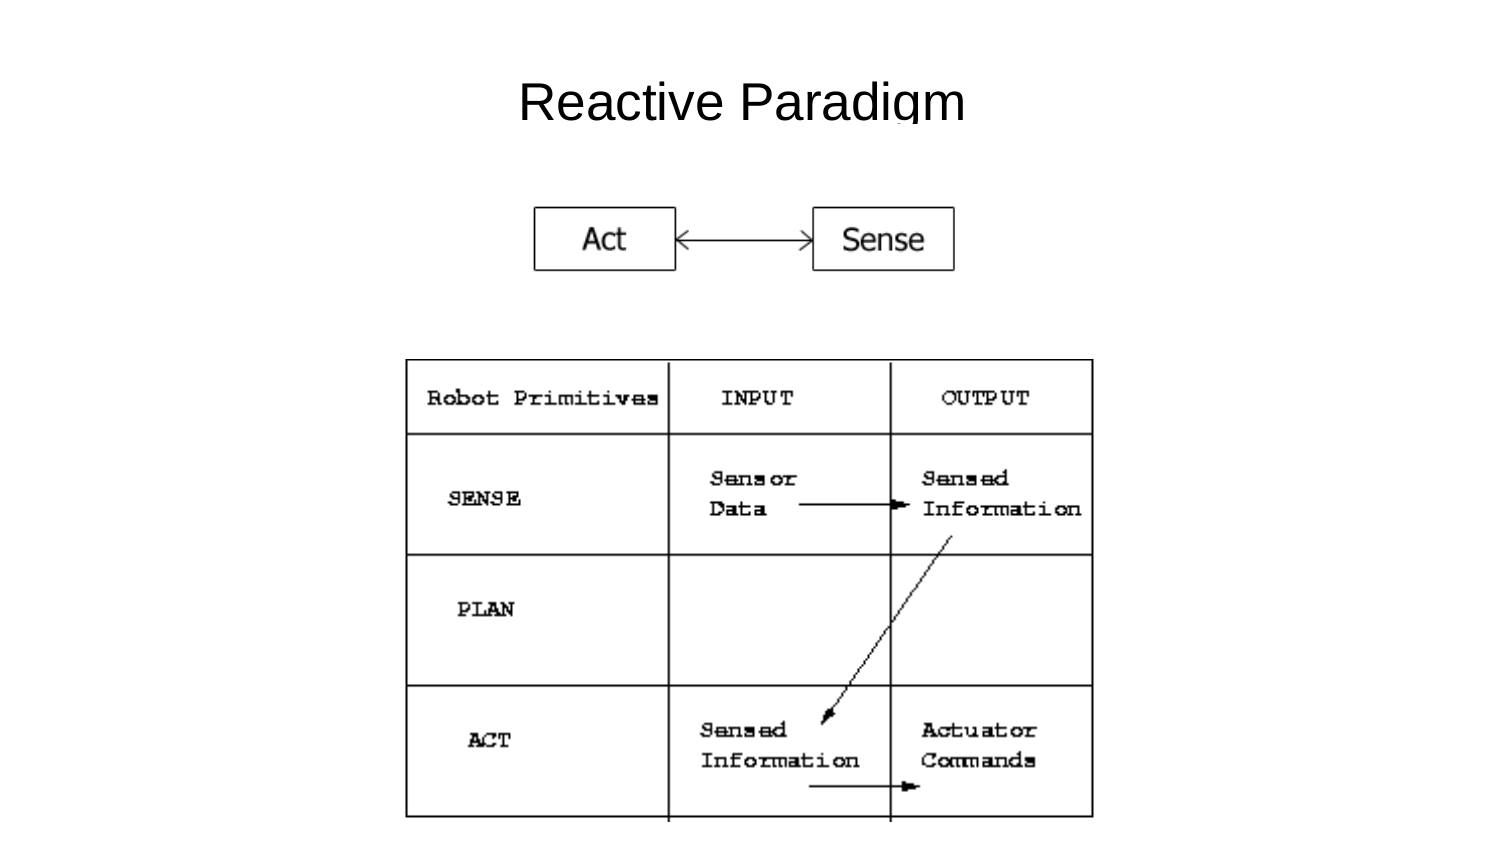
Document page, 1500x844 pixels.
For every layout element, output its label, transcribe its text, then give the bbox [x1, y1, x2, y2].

title Reactive Paradigm [51, 52, 1449, 147]
picture [404, 124, 1096, 823]
